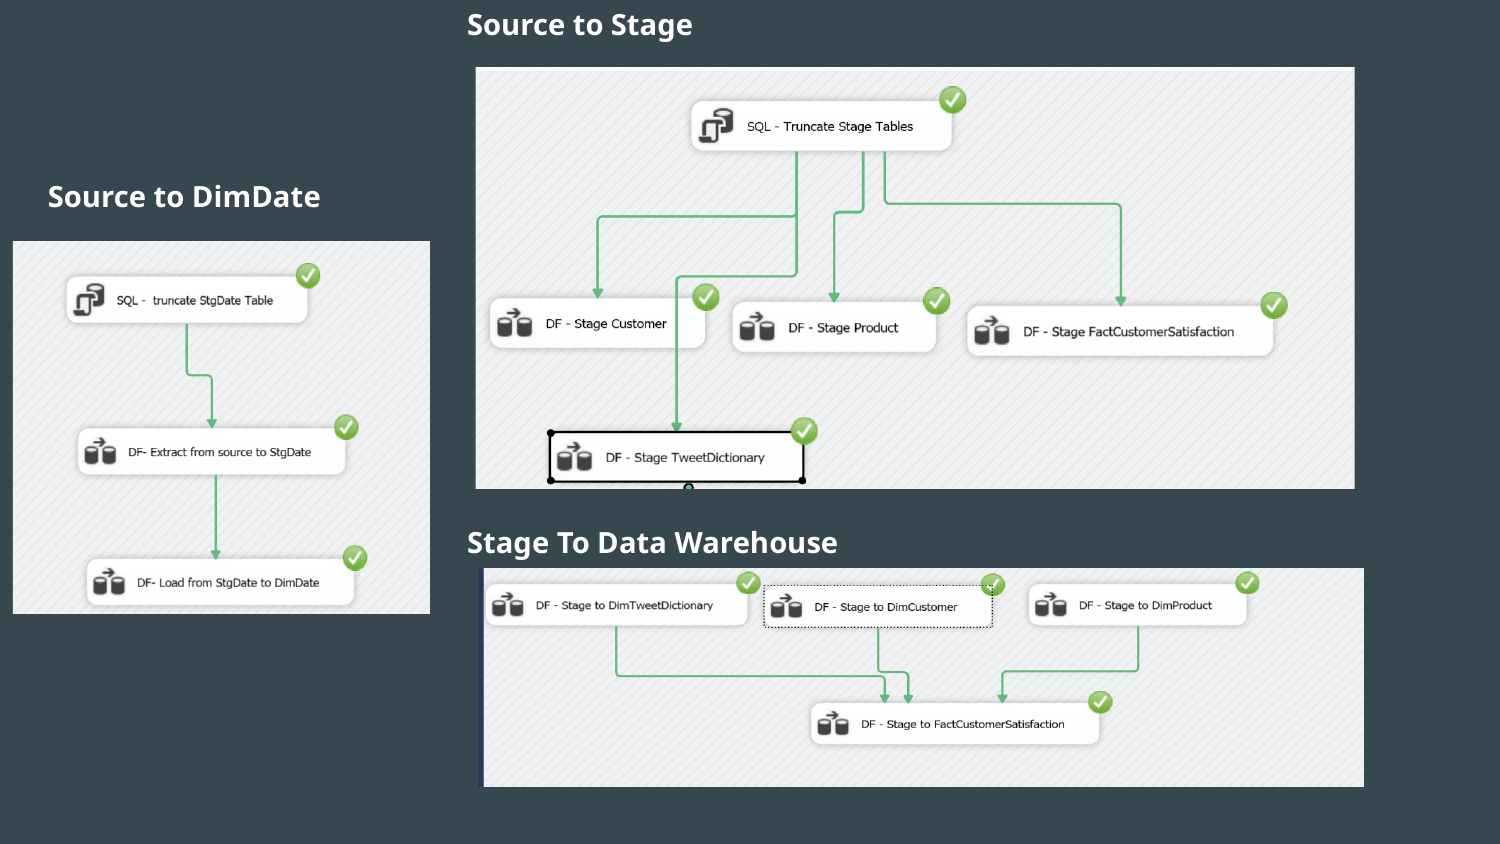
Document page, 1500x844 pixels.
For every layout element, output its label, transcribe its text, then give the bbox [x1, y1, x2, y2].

text_box Stage To Data Warehouse [452, 509, 1465, 628]
picture [12, 241, 431, 614]
picture [475, 568, 1365, 788]
text_box Source to Stage [452, 0, 1465, 110]
picture [475, 67, 1355, 489]
text_box Source to DimDate [32, 163, 381, 231]
